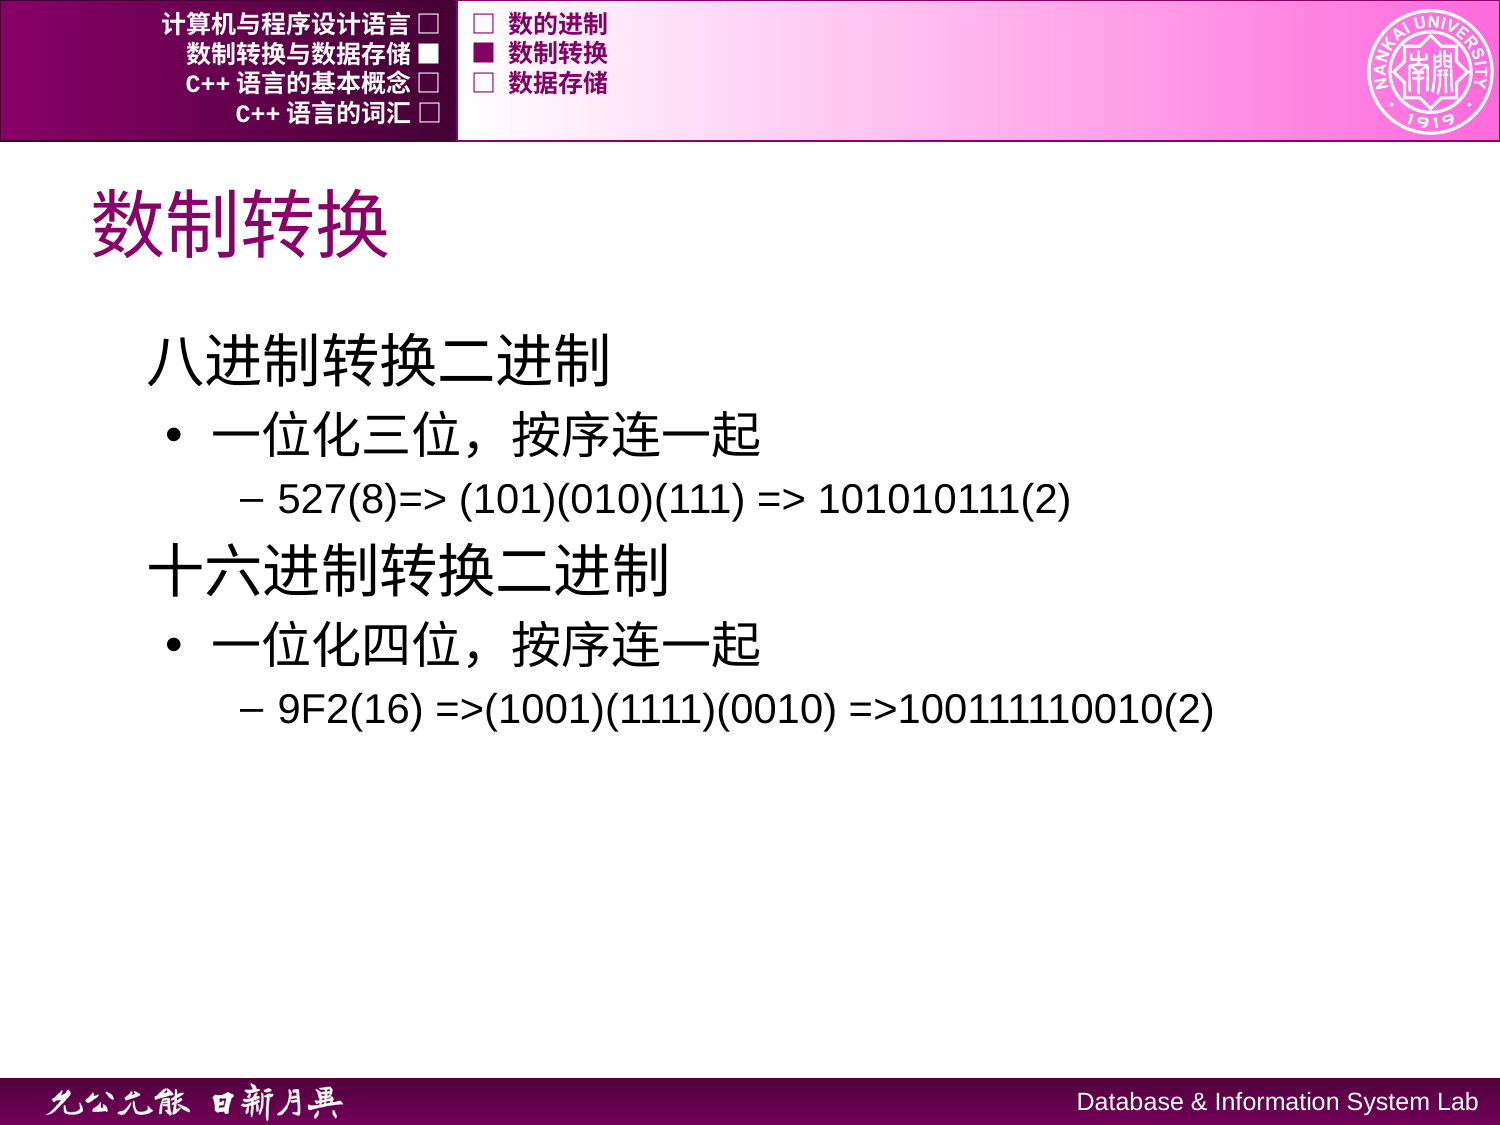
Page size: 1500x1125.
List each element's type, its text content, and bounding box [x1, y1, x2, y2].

text_box ■ 数制转换 [455, 36, 1361, 66]
list 八进制转换二进制 一位化三位，按序连一起 527(8)=> (101)(010)(111) => 101010111(2) 十六进制转换二进制 一位化四位，按序连一起 9F2(16) =>(1001)(1111)(0010) =>100111110010(2) [74, 316, 1426, 1055]
text_box C++语言的基本概念 □ [0, 66, 455, 95]
text_box C++语言的词汇 □ [0, 95, 459, 129]
picture [35, 1081, 356, 1122]
text_box 数制转换与数据存储 ■ [0, 36, 455, 66]
text_box 计算机与程序设计语言 □ [0, 7, 455, 36]
text_box □ 数据存储 [455, 66, 1361, 99]
title 数制转换 [74, 163, 1426, 282]
text_box □ 数的进制 [455, 7, 1361, 36]
